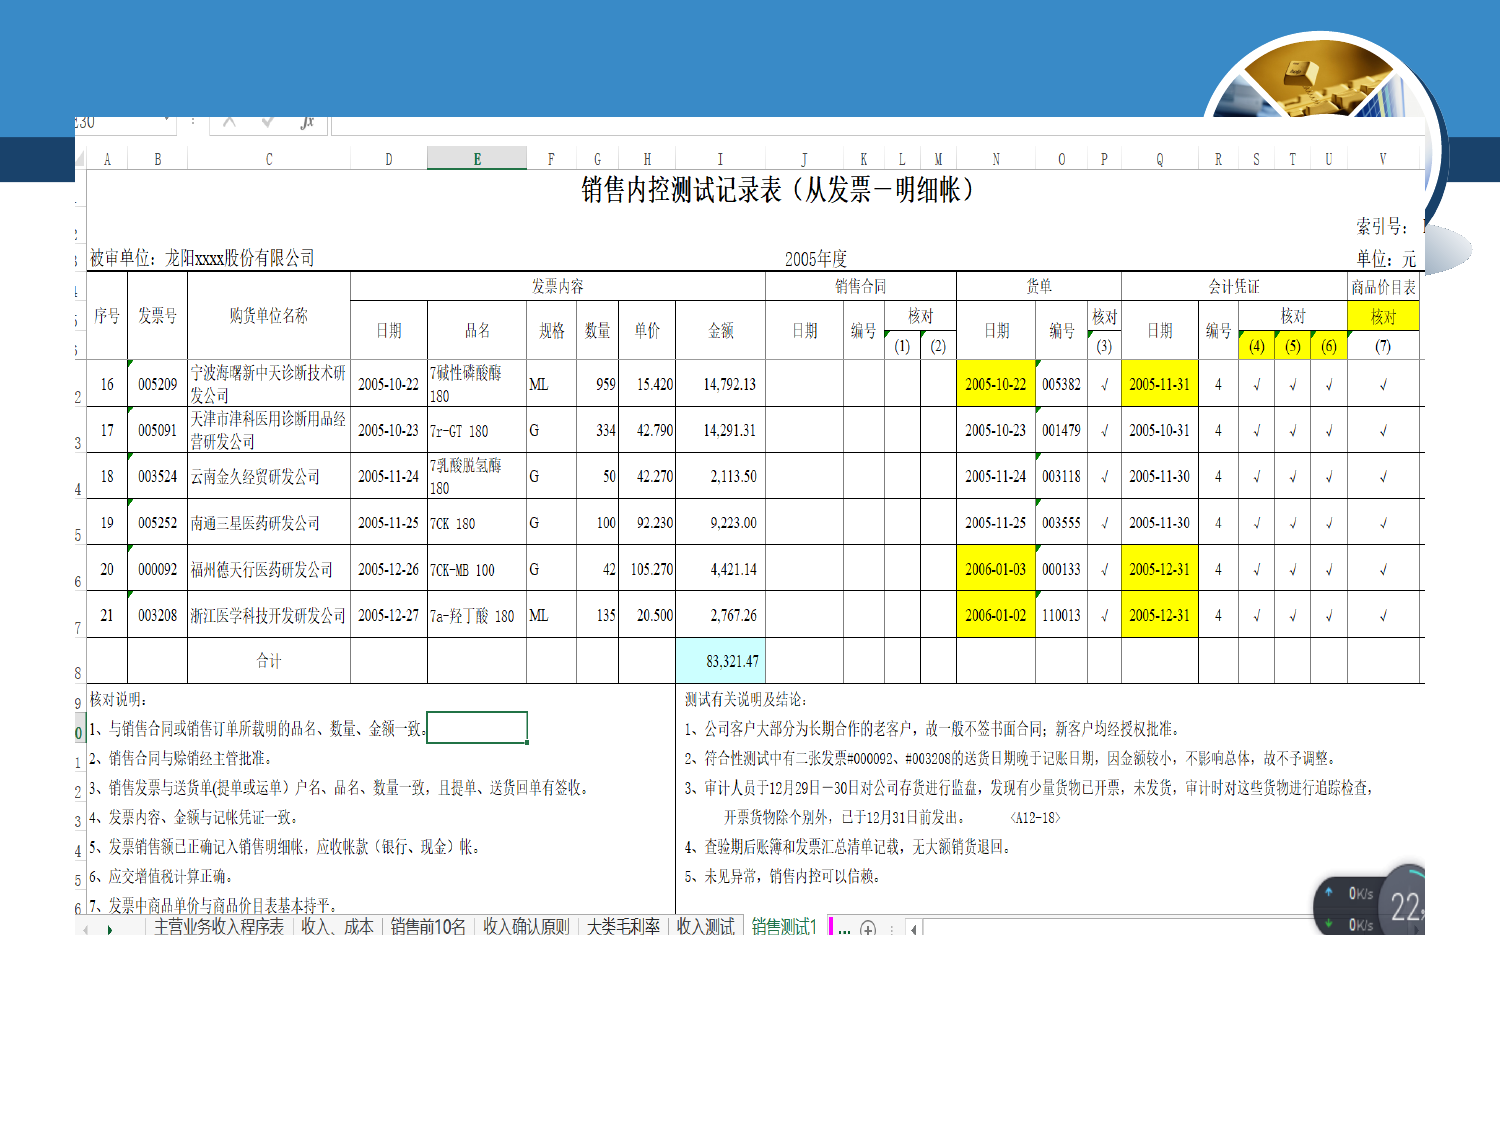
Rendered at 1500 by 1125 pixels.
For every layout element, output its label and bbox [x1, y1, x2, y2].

picture [1244, 40, 1394, 117]
picture [1426, 119, 1433, 190]
picture [1354, 73, 1426, 117]
picture [1212, 74, 1283, 117]
list [74, 117, 1426, 935]
